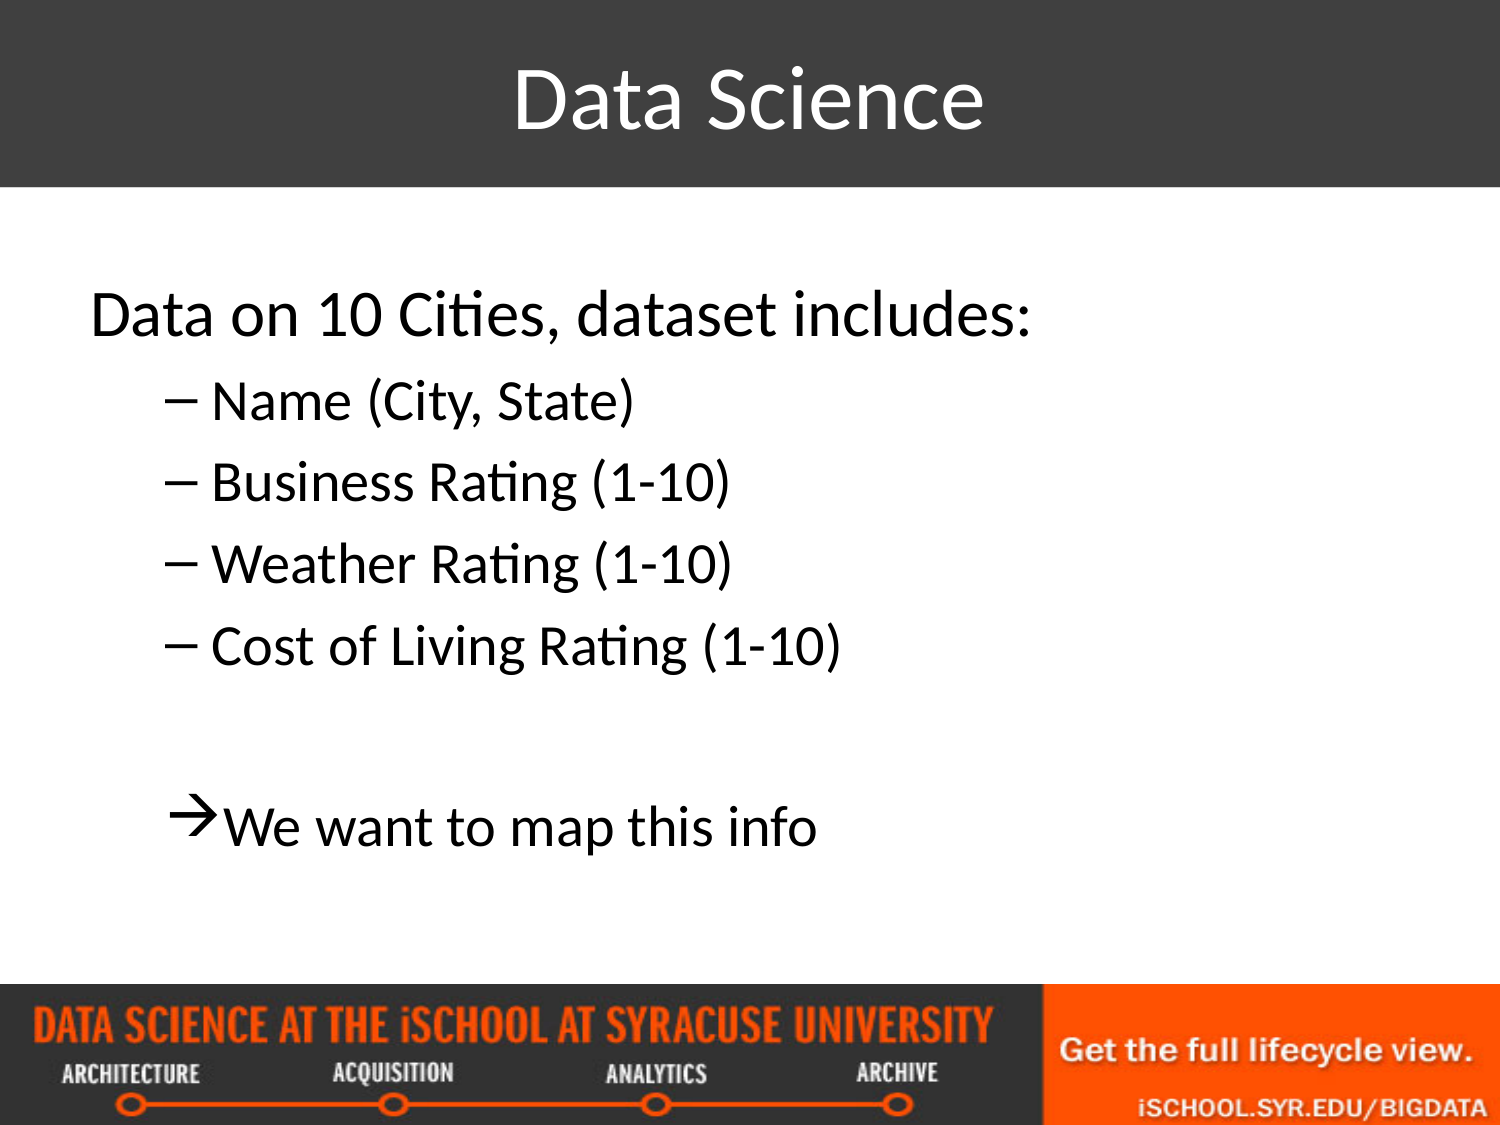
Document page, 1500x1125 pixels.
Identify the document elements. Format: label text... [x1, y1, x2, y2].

picture [0, 984, 1500, 1125]
list Data on 10 Cities, dataset includes: Name (City, State) Business Rating (1-10) Weather Rating (1-10) Cost of Living Rating (1-10) We want to map this info [75, 262, 1425, 1005]
title Data Science [0, 0, 1500, 188]
